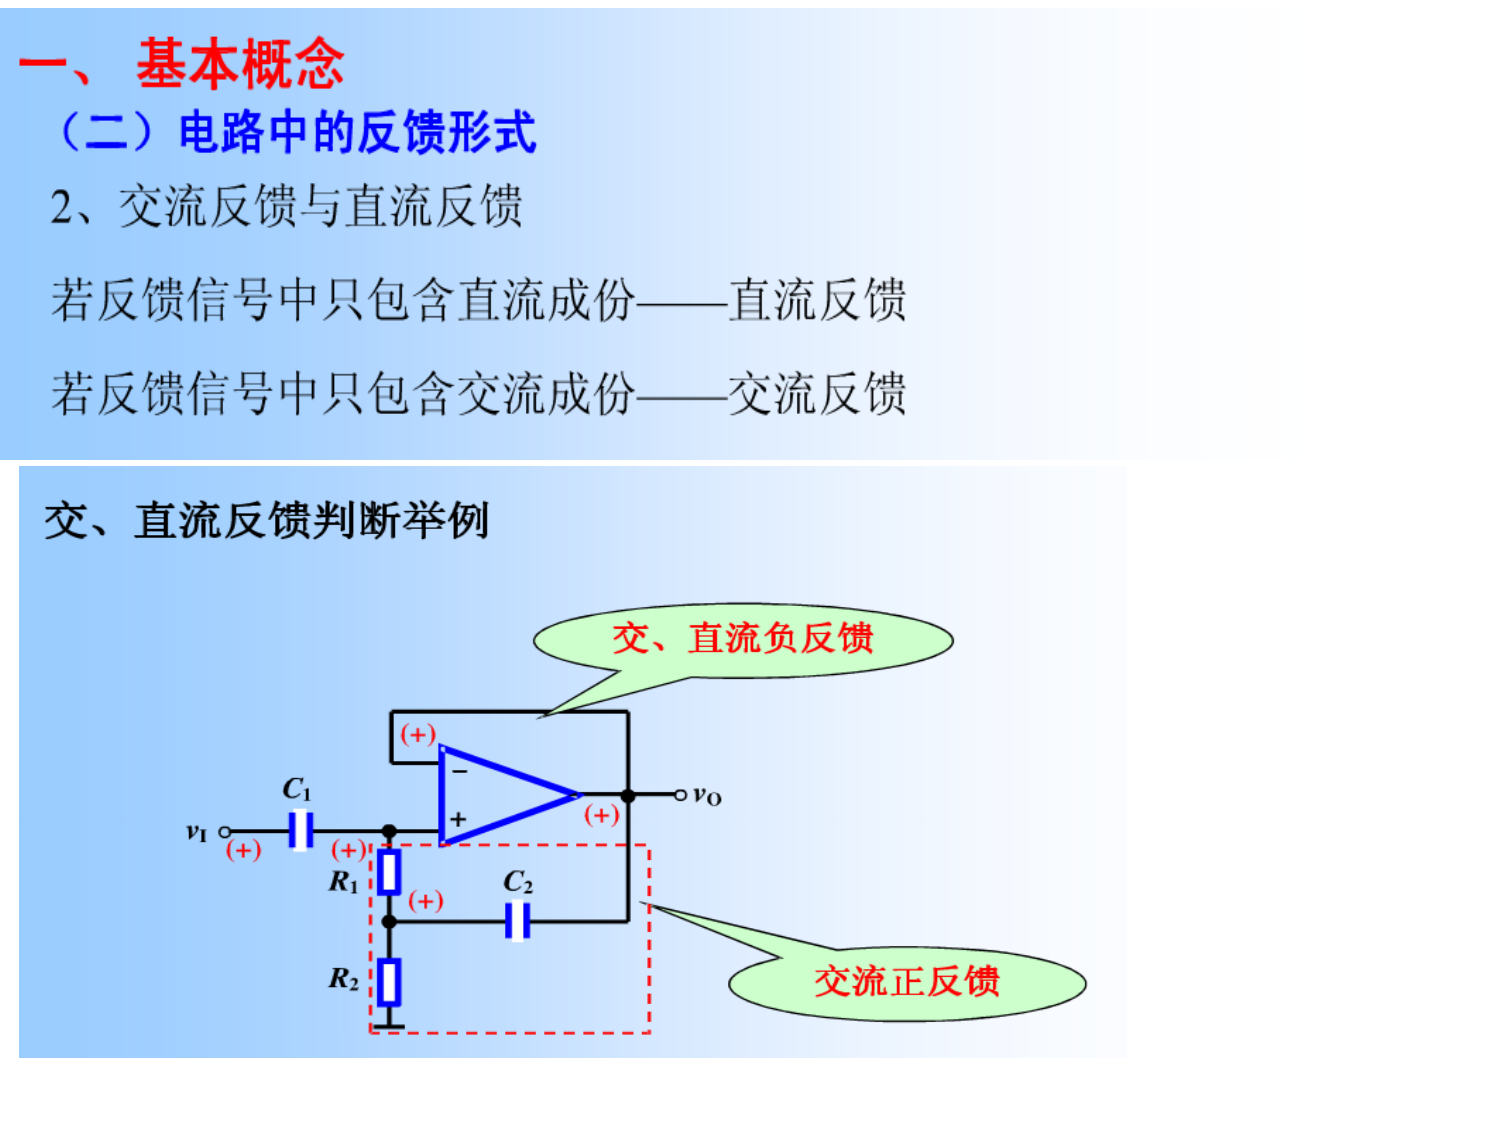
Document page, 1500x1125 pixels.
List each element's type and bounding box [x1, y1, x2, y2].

list [0, 8, 1328, 460]
picture [19, 466, 1127, 1058]
